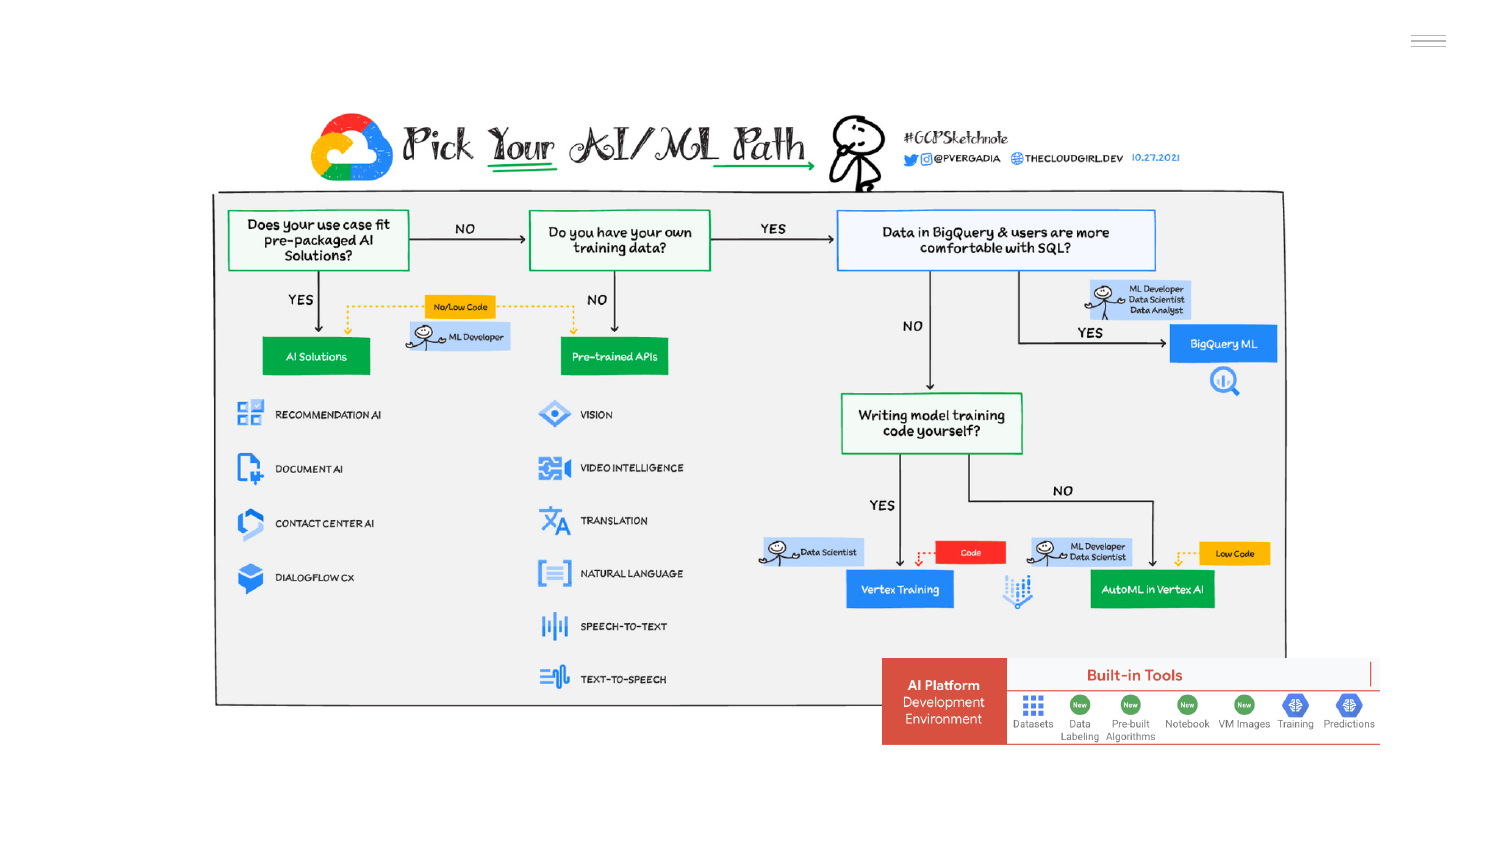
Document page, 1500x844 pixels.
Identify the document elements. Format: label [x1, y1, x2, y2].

picture [156, 80, 1380, 746]
